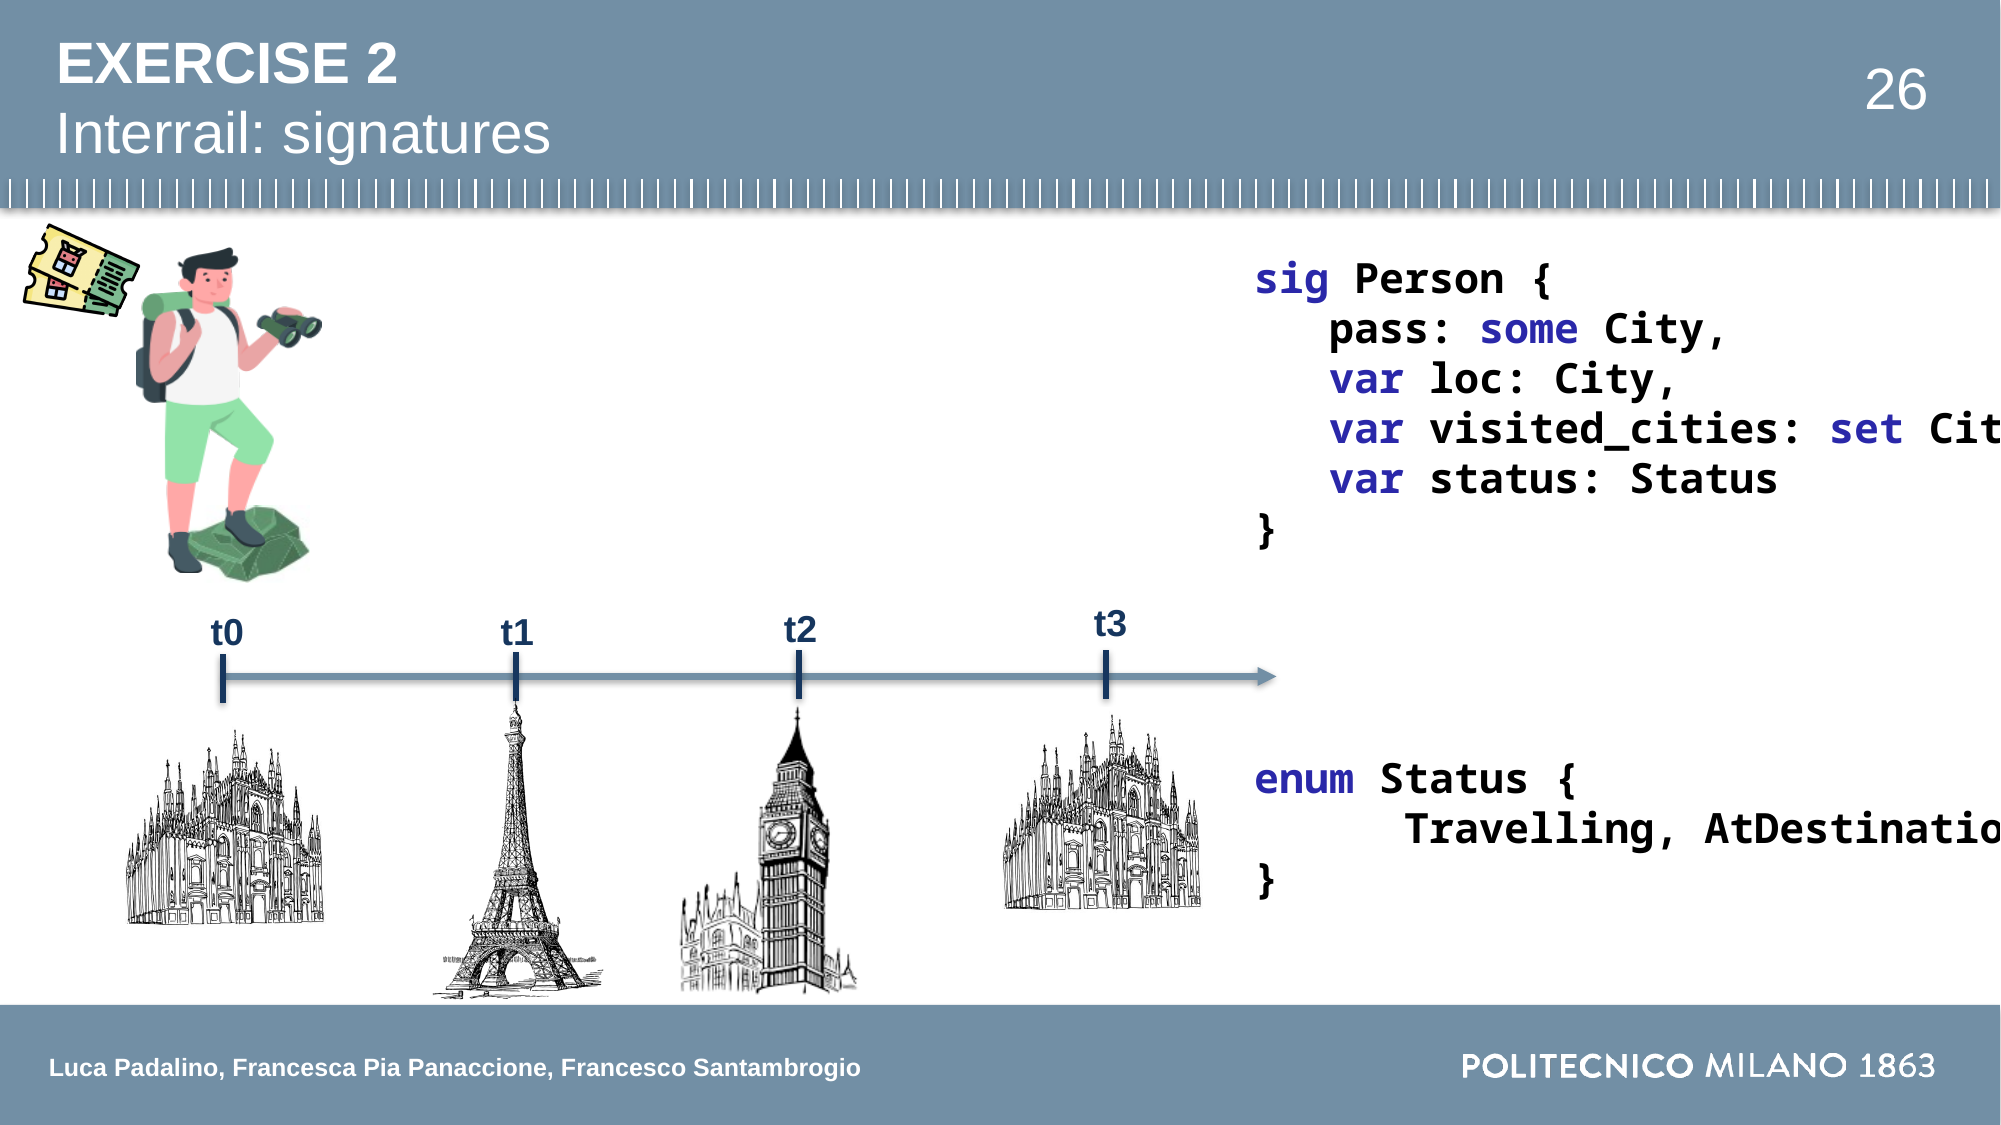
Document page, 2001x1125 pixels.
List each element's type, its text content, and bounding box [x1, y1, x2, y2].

text_box 26 [1849, 43, 1959, 129]
picture [55, 722, 369, 932]
picture [1455, 1041, 1942, 1089]
text_box sig Person { pass: some City, var loc: City, var visited_cities: set City, var status: Status } enum Status { Travelling, AtDestination } [1239, 244, 2000, 955]
picture [9, 212, 135, 351]
text_box Interrail: signatures [40, 87, 970, 173]
text_box t2 [769, 597, 843, 658]
text_box EXERCISE 2 [40, 17, 1261, 208]
text_box t1 [485, 600, 560, 660]
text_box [135, 247, 322, 584]
text_box t0 [195, 600, 270, 660]
text_box t3 [1079, 591, 1153, 652]
picture [431, 696, 1246, 1001]
